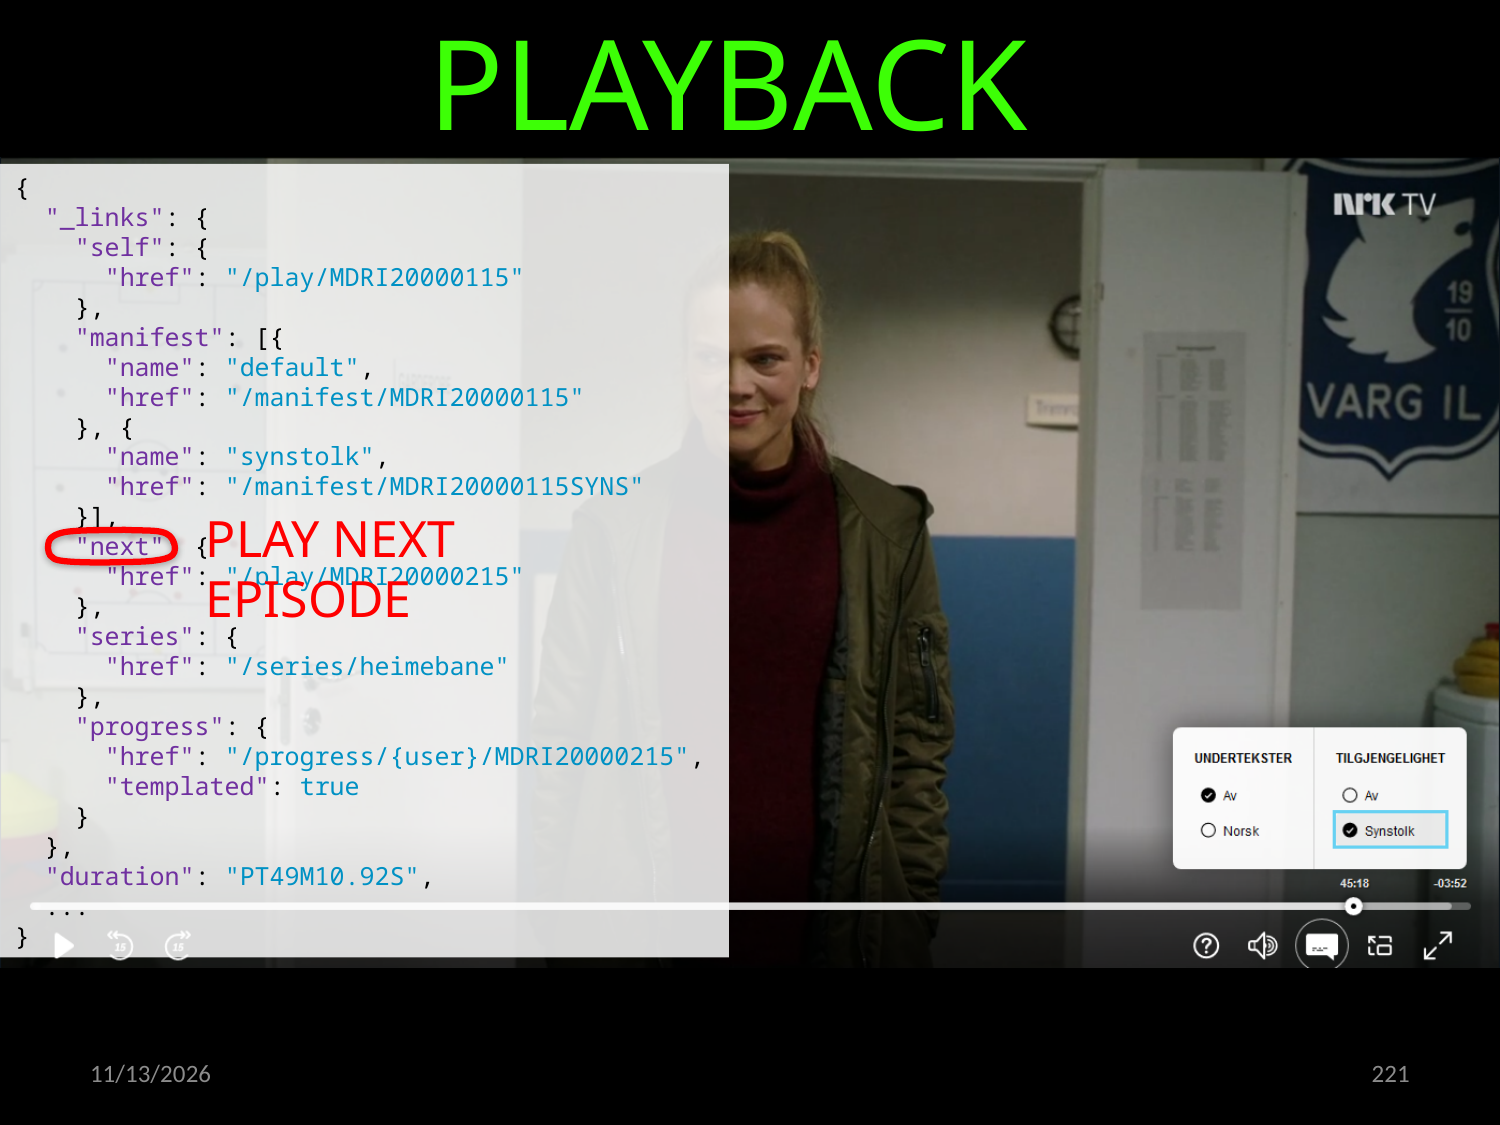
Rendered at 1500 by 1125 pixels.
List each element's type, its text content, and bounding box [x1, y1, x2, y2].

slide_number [75, 1042, 425, 1103]
slide_number 221 [1074, 1042, 1425, 1103]
text_box PLAYBACK [48, 0, 1452, 58]
picture [0, 157, 1500, 968]
